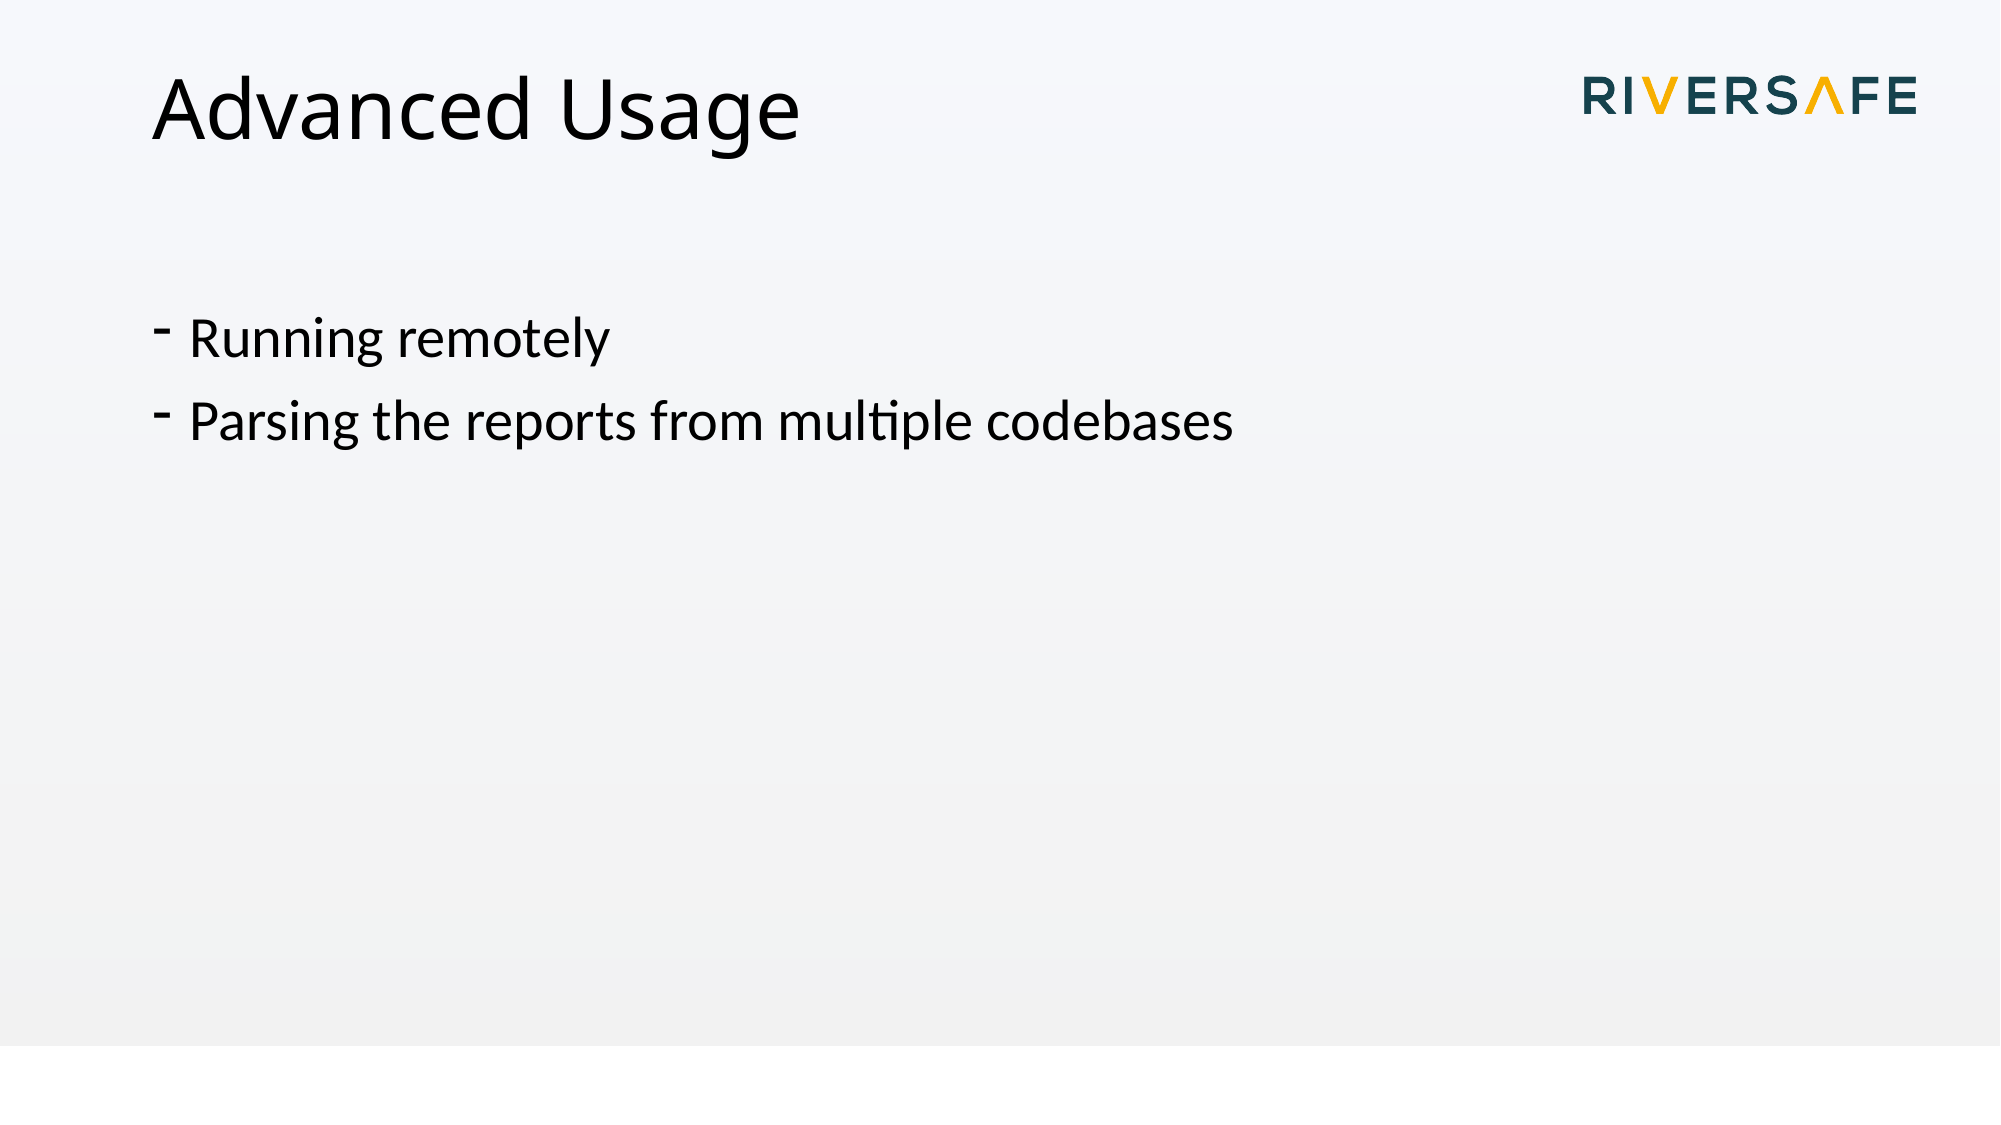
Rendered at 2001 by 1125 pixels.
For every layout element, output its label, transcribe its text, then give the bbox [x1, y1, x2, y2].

title Advanced Usage [137, 59, 1863, 278]
picture [1863, 75, 1916, 115]
list Running remotely Parsing the reports from multiple codebases [137, 299, 1863, 1066]
